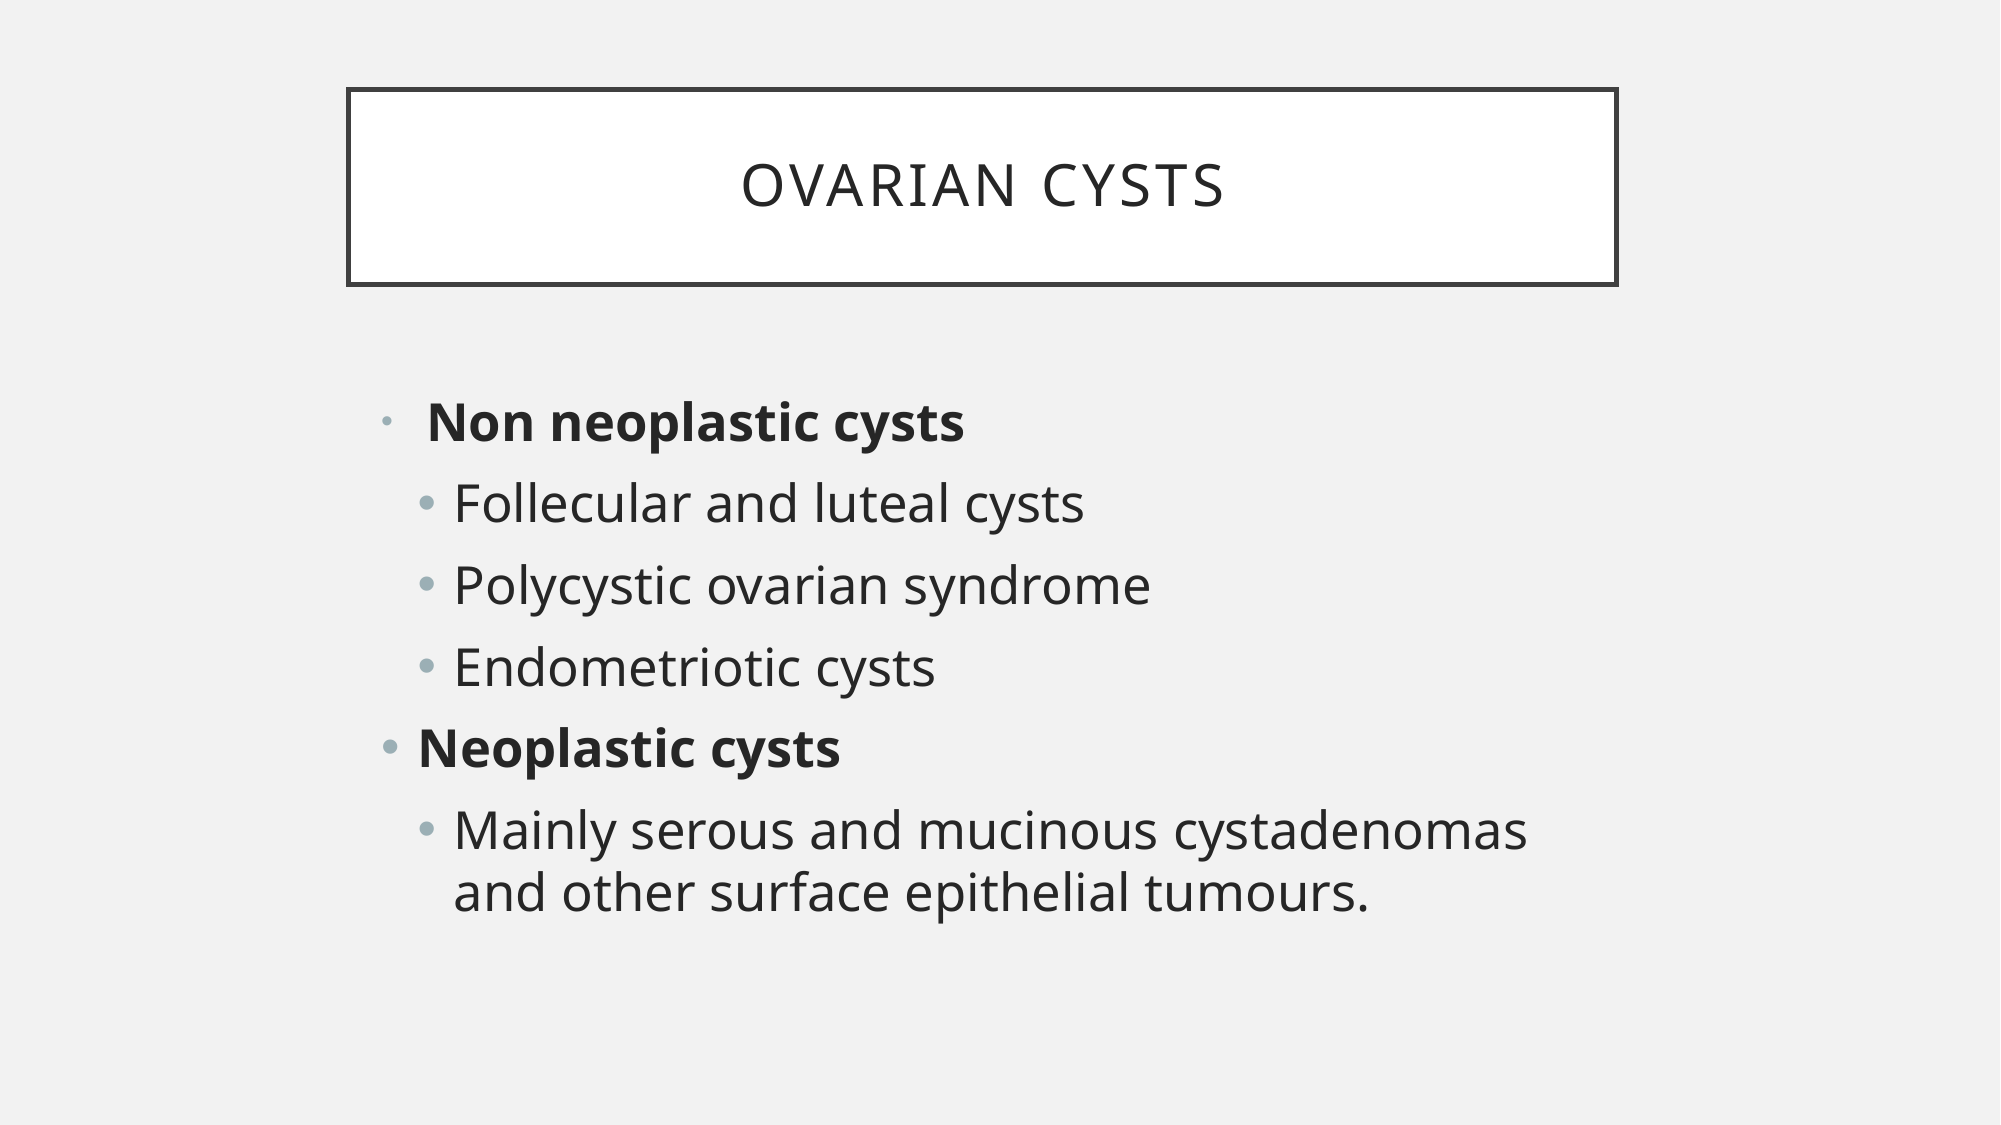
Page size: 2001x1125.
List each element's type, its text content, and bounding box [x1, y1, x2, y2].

title Ovarian cysts [346, 87, 1619, 287]
list Non neoplastic cysts Follecular and luteal cysts Polycystic ovarian syndrome Endometriotic cysts Neoplastic cysts Mainly serous and mucinous cystadenomas and other surface epithelial tumours. [366, 381, 1634, 942]
